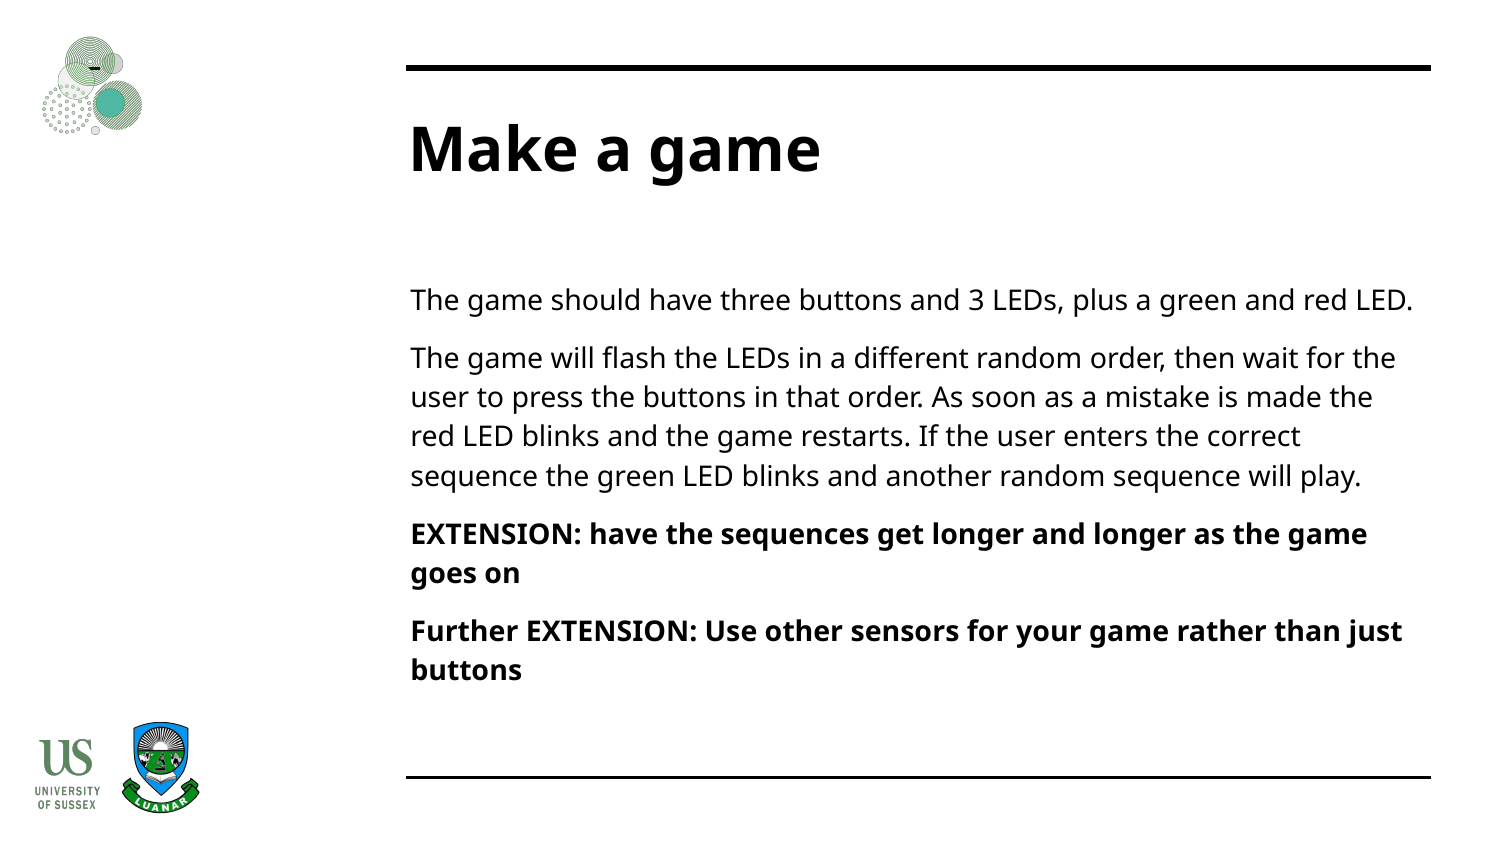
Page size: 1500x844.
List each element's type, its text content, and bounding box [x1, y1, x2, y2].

picture [27, 21, 157, 151]
title Make a game [393, 94, 1431, 199]
picture [115, 715, 209, 823]
list The game should have three buttons and 3 LEDs, plus a green and red LED. The game will flash the LEDs in a different random order, then wait for the user to press the buttons in that order. As soon as a mistake is made the red LED blinks and the game restarts. If the user enters the correct sequence the green LED blinks and another random sequence will play. EXTENSION: have the sequences get longer and longer as the game goes on Further EXTENSION: Use other sensors for your game rather than just buttons [395, 261, 1433, 755]
